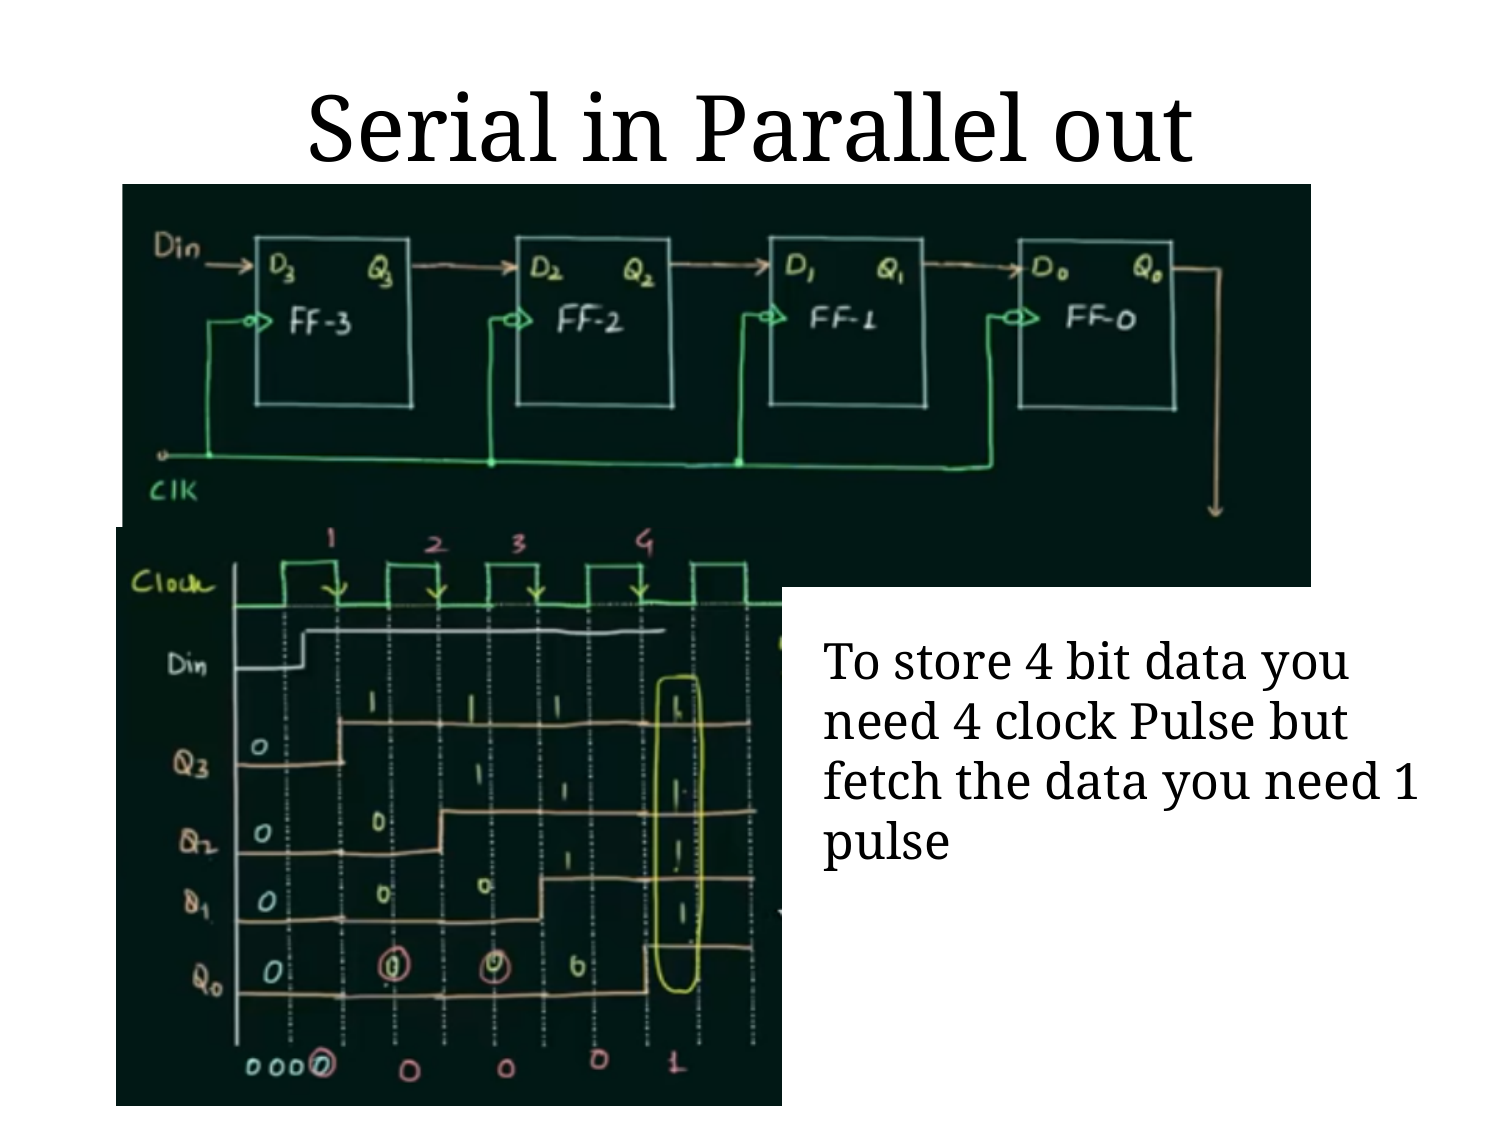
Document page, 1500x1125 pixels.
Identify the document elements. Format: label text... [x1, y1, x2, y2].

text_box To store 4 bit data you need 4 clock Pulse but fetch the data you need 1 pulse [809, 621, 1471, 1024]
picture [115, 184, 1312, 1107]
title Serial in Parallel out [76, 30, 1427, 219]
